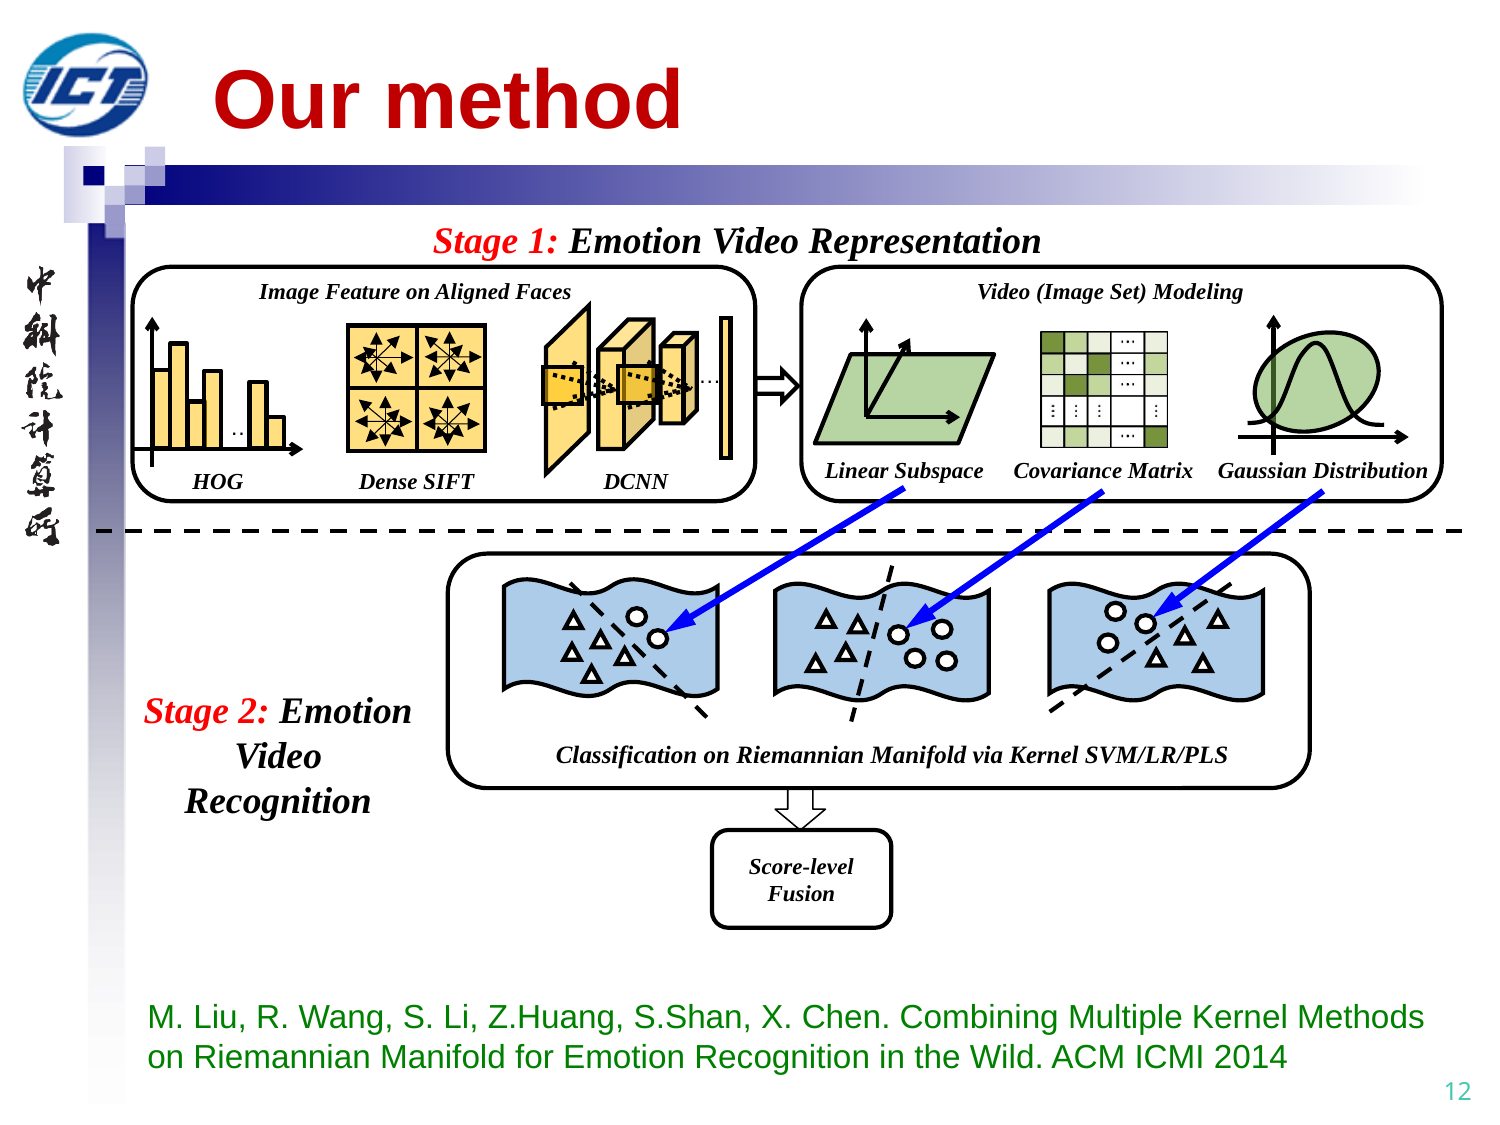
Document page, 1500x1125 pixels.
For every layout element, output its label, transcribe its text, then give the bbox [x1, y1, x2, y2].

text_box M. Liu, R. Wang, S. Li, Z.Huang, S.Shan, X. Chen. Combining Multiple Kernel Methods on Riemannian Manifold for Emotion Recognition in the Wild. ACM ICMI 2014 [132, 987, 1462, 1083]
picture [87, 223, 126, 1120]
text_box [95, 208, 1462, 928]
slide_number 12 [1136, 1073, 1488, 1118]
picture [13, 31, 158, 147]
picture [21, 265, 63, 546]
title Our method [197, 40, 1488, 150]
